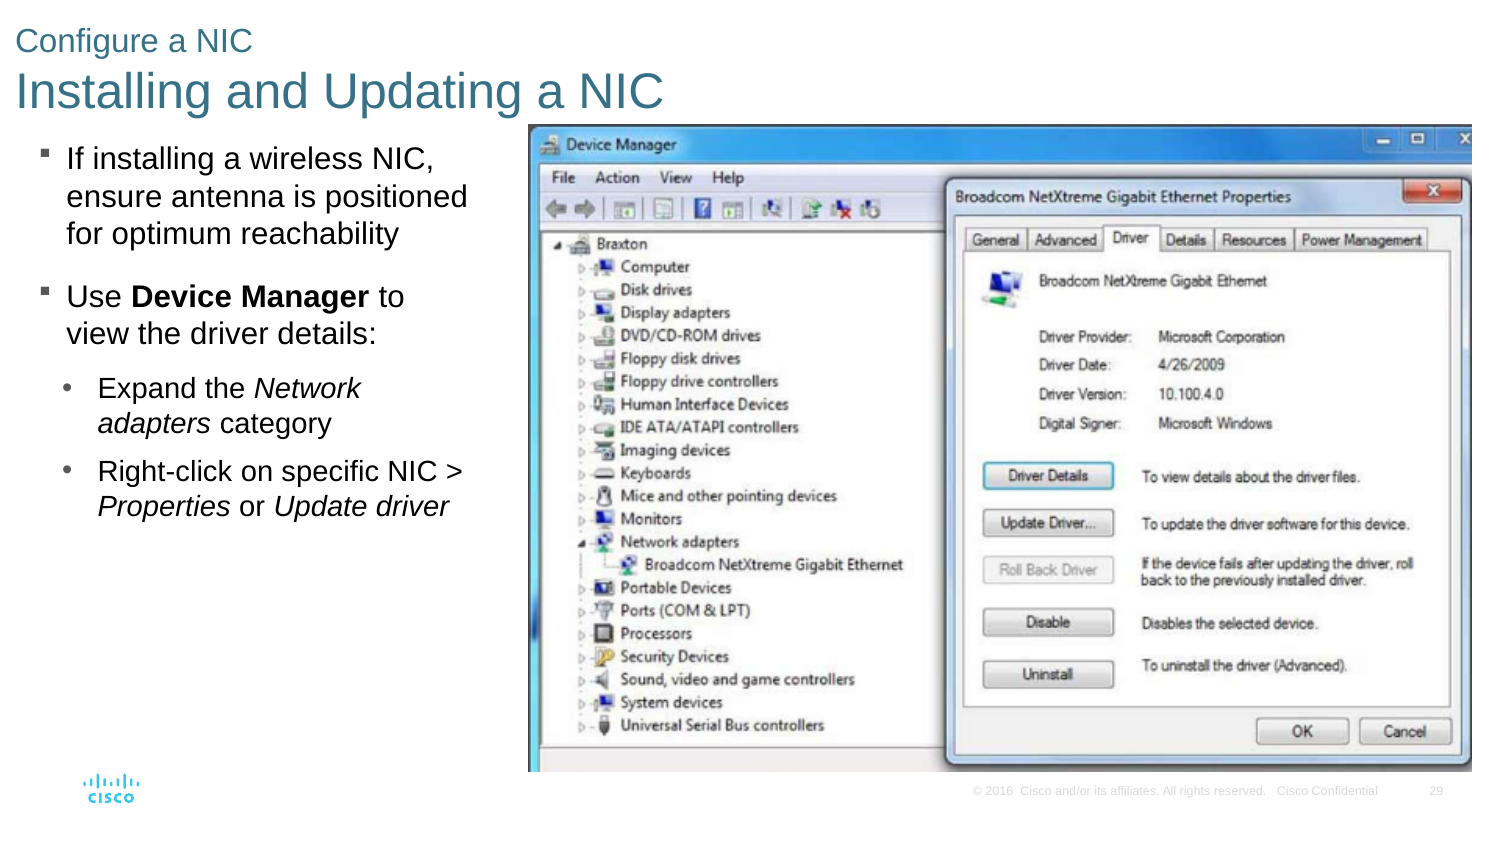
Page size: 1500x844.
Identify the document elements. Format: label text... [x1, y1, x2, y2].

picture [527, 124, 1473, 772]
title Configure a NIC Installing and Updating a NIC [0, 6, 1500, 131]
list If installing a wireless NIC, ensure antenna is positioned for optimum reachability Use Device Manager to view the driver details: Expand the Network adapters category Right-click on specific NIC > Properties or Update driver [23, 131, 506, 813]
